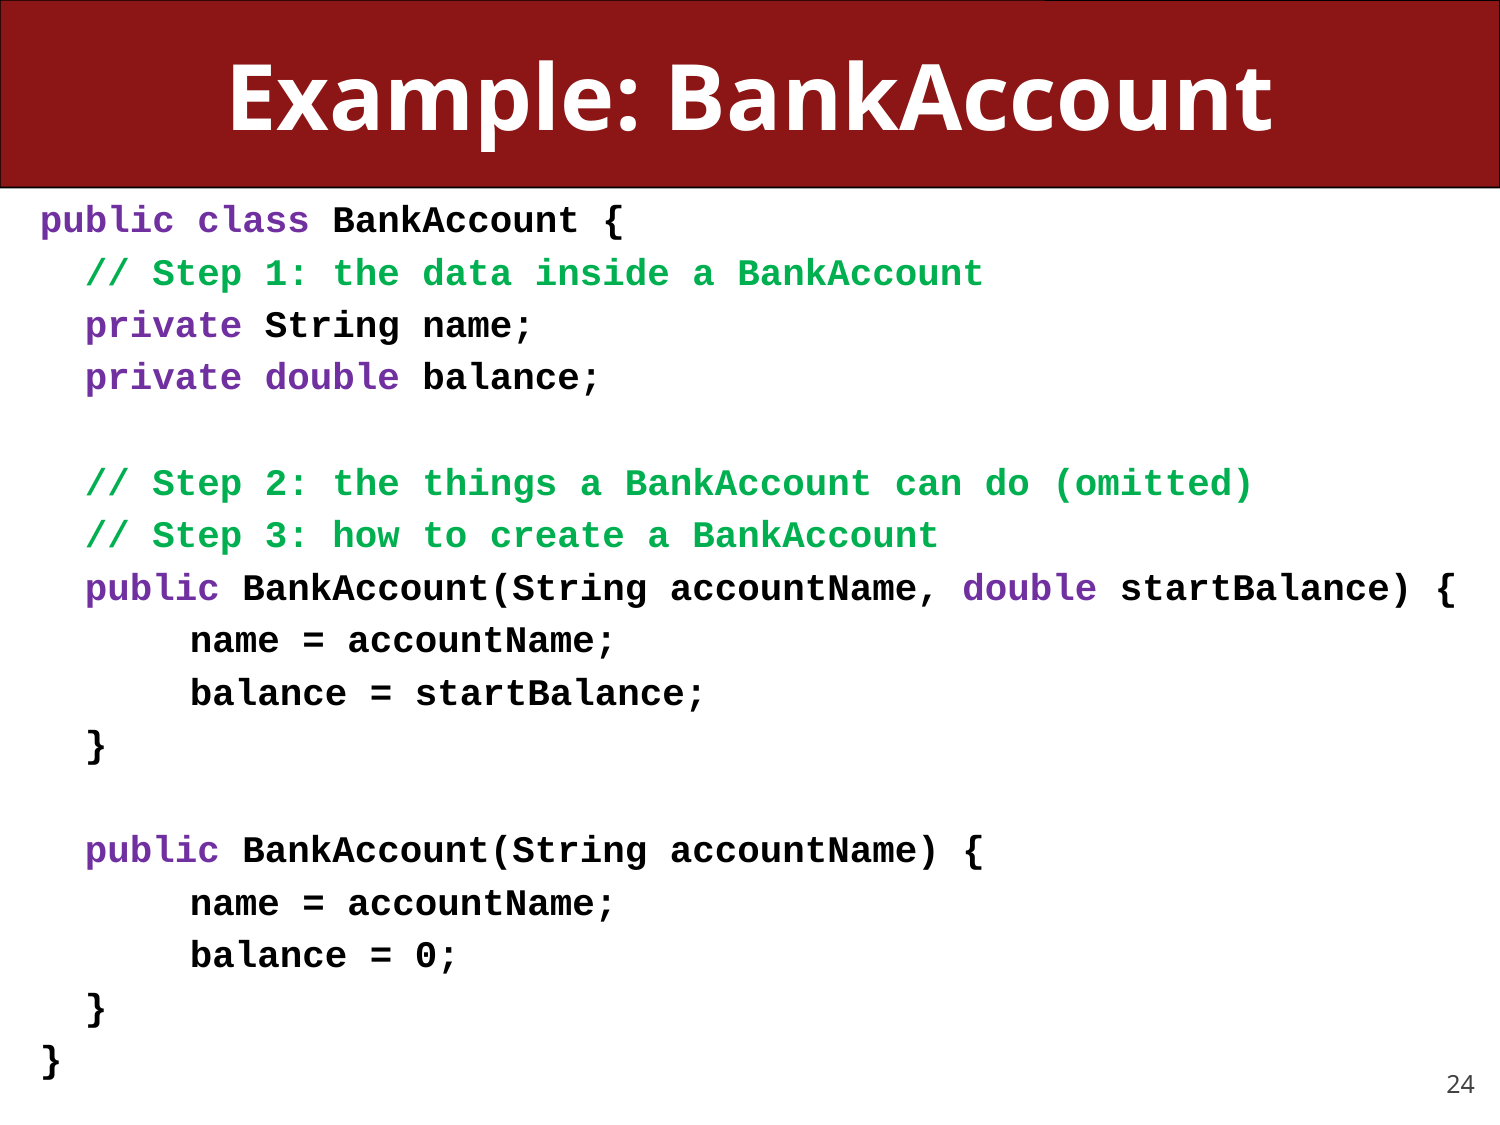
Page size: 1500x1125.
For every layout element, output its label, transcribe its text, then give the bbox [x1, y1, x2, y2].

title Example: BankAccount [75, 0, 1425, 187]
list public class BankAccount { // Step 1: the data inside a BankAccount private String name; private double balance; // Step 2: the things a BankAccount can do (omitted) // Step 3: how to create a BankAccount public BankAccount(String accountName, double startBalance) { name = accountName; balance = startBalance; } public BankAccount(String accountName) { name = accountName; balance = 0; } } [24, 187, 1475, 1063]
